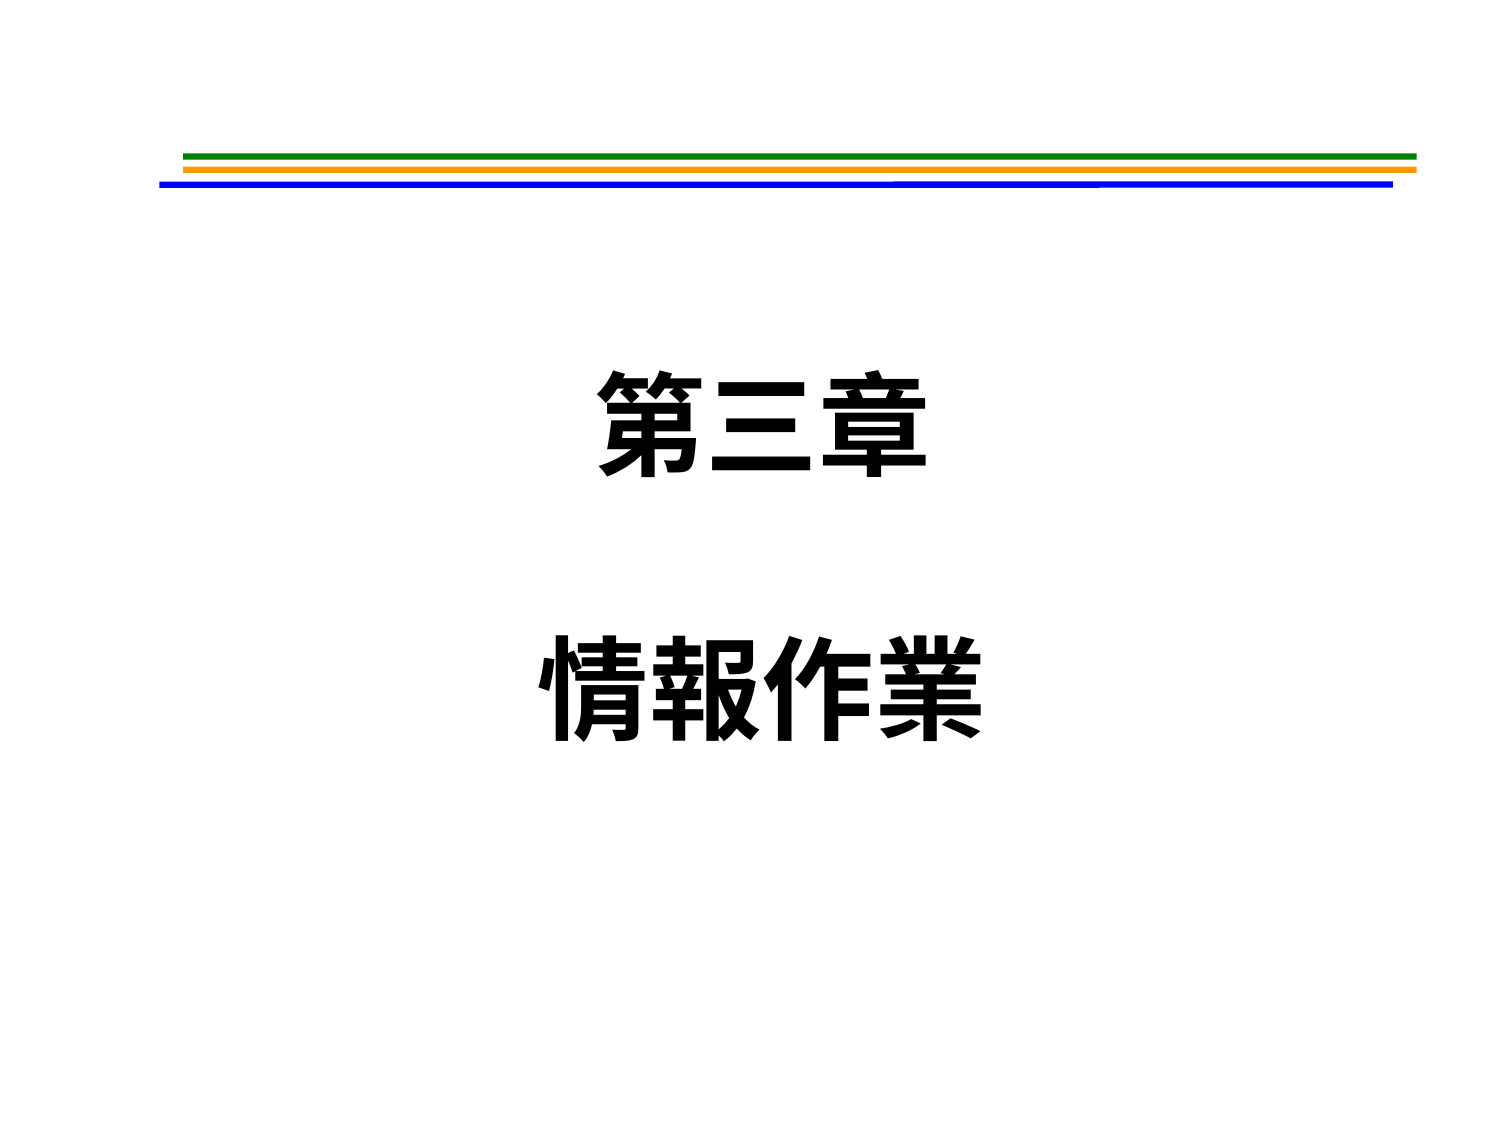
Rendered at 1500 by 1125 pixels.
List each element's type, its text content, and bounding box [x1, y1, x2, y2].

text_box 第三章 情報作業 [289, 373, 1235, 762]
